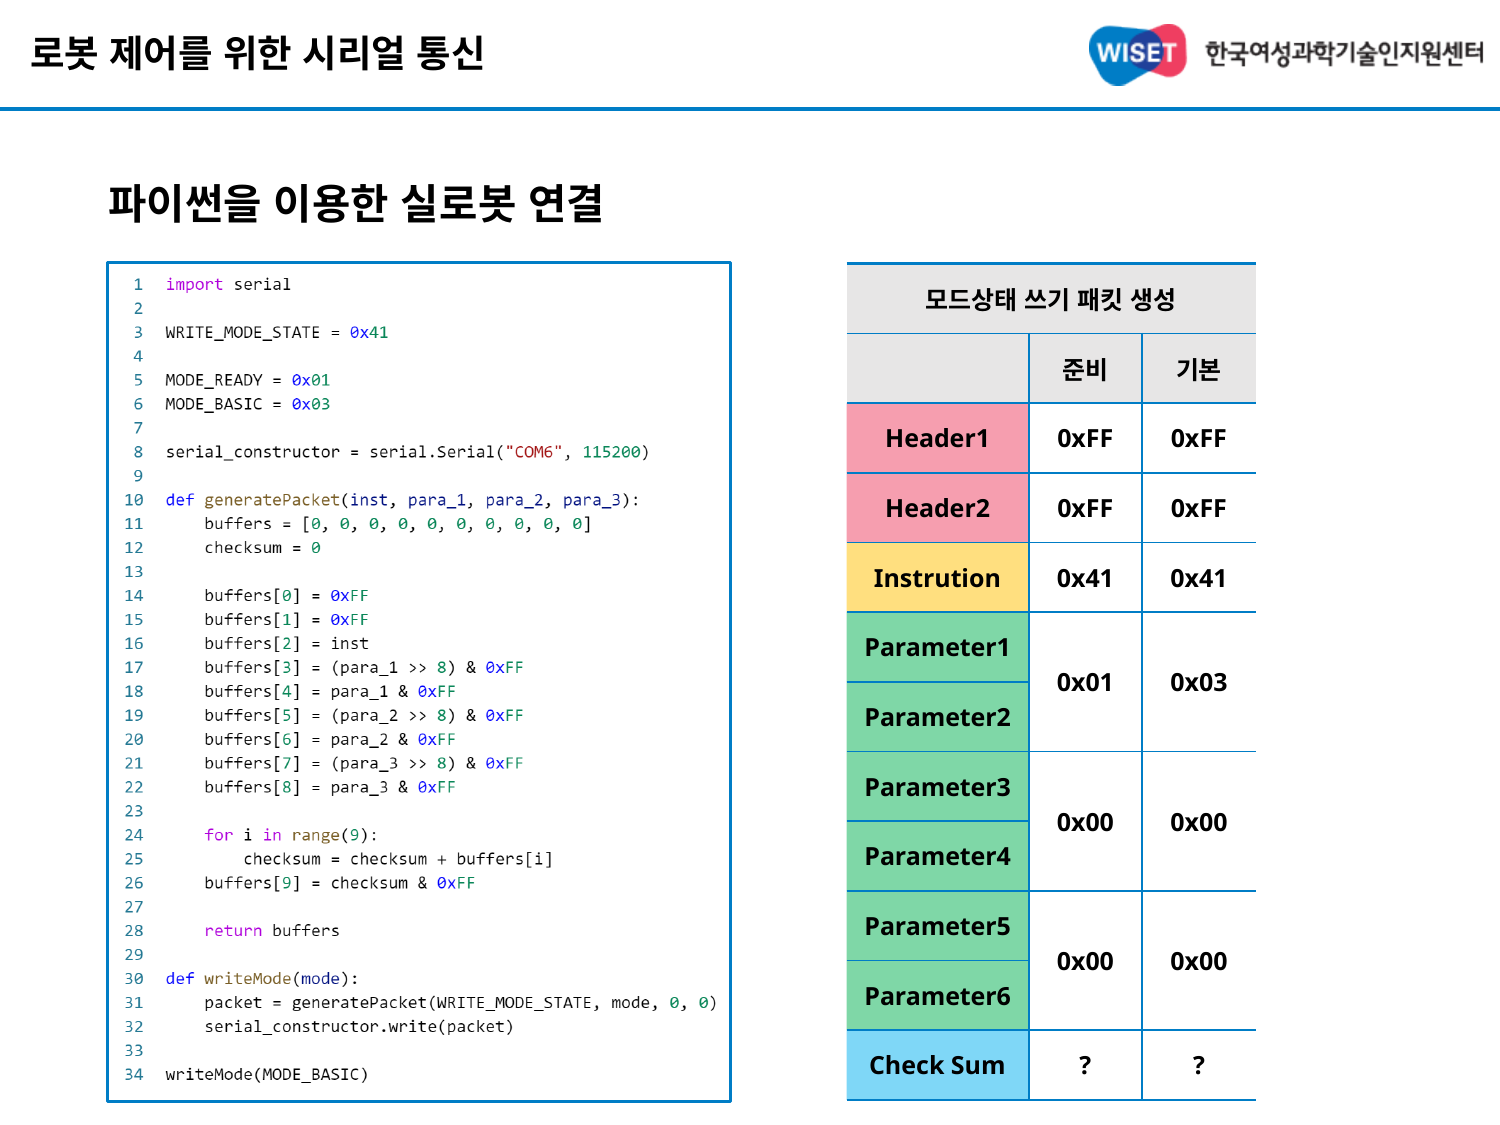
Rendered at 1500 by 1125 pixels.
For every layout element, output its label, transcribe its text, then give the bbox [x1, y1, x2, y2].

table_cell Parameter6 [847, 961, 1028, 1029]
table_cell 0x01 [1030, 613, 1141, 751]
table_cell Check Sum [847, 1031, 1028, 1099]
table_cell 0x41 [1030, 543, 1141, 611]
table_cell Parameter2 [847, 683, 1028, 751]
table_cell 기본 [1143, 334, 1256, 402]
title 로봇 제어를 위한 시리얼 통신 [15, 24, 1067, 86]
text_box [109, 263, 730, 1100]
table_cell Parameter1 [847, 613, 1028, 681]
table_cell 0xFF [1143, 404, 1256, 472]
table_header 모드상태 쓰기 패킷 생성 [847, 265, 1256, 333]
text_box 파이썬을 이용한 실로봇 연결 [93, 170, 1091, 236]
table_cell ? [1143, 1031, 1256, 1099]
table_cell 0xFF [1143, 474, 1256, 542]
table_cell Header2 [847, 474, 1028, 542]
table_cell Parameter4 [847, 822, 1028, 890]
table_cell 0x00 [1030, 752, 1141, 890]
table_cell 0xFF [1030, 404, 1141, 472]
table_cell Header1 [847, 404, 1028, 472]
table_cell 0x00 [1030, 892, 1141, 1029]
table_cell Parameter5 [847, 892, 1028, 960]
table_cell 0x00 [1143, 892, 1256, 1029]
table_cell ? [1030, 1031, 1141, 1099]
table_cell [847, 334, 1028, 402]
table_cell 준비 [1030, 334, 1141, 402]
table_cell 0xFF [1030, 474, 1141, 542]
picture [1089, 24, 1485, 86]
table_cell Instrution [847, 543, 1028, 611]
table_cell 0x03 [1143, 613, 1256, 751]
table_cell 0x00 [1143, 752, 1256, 890]
table_cell 0x41 [1143, 543, 1256, 611]
table_cell Parameter3 [847, 752, 1028, 820]
